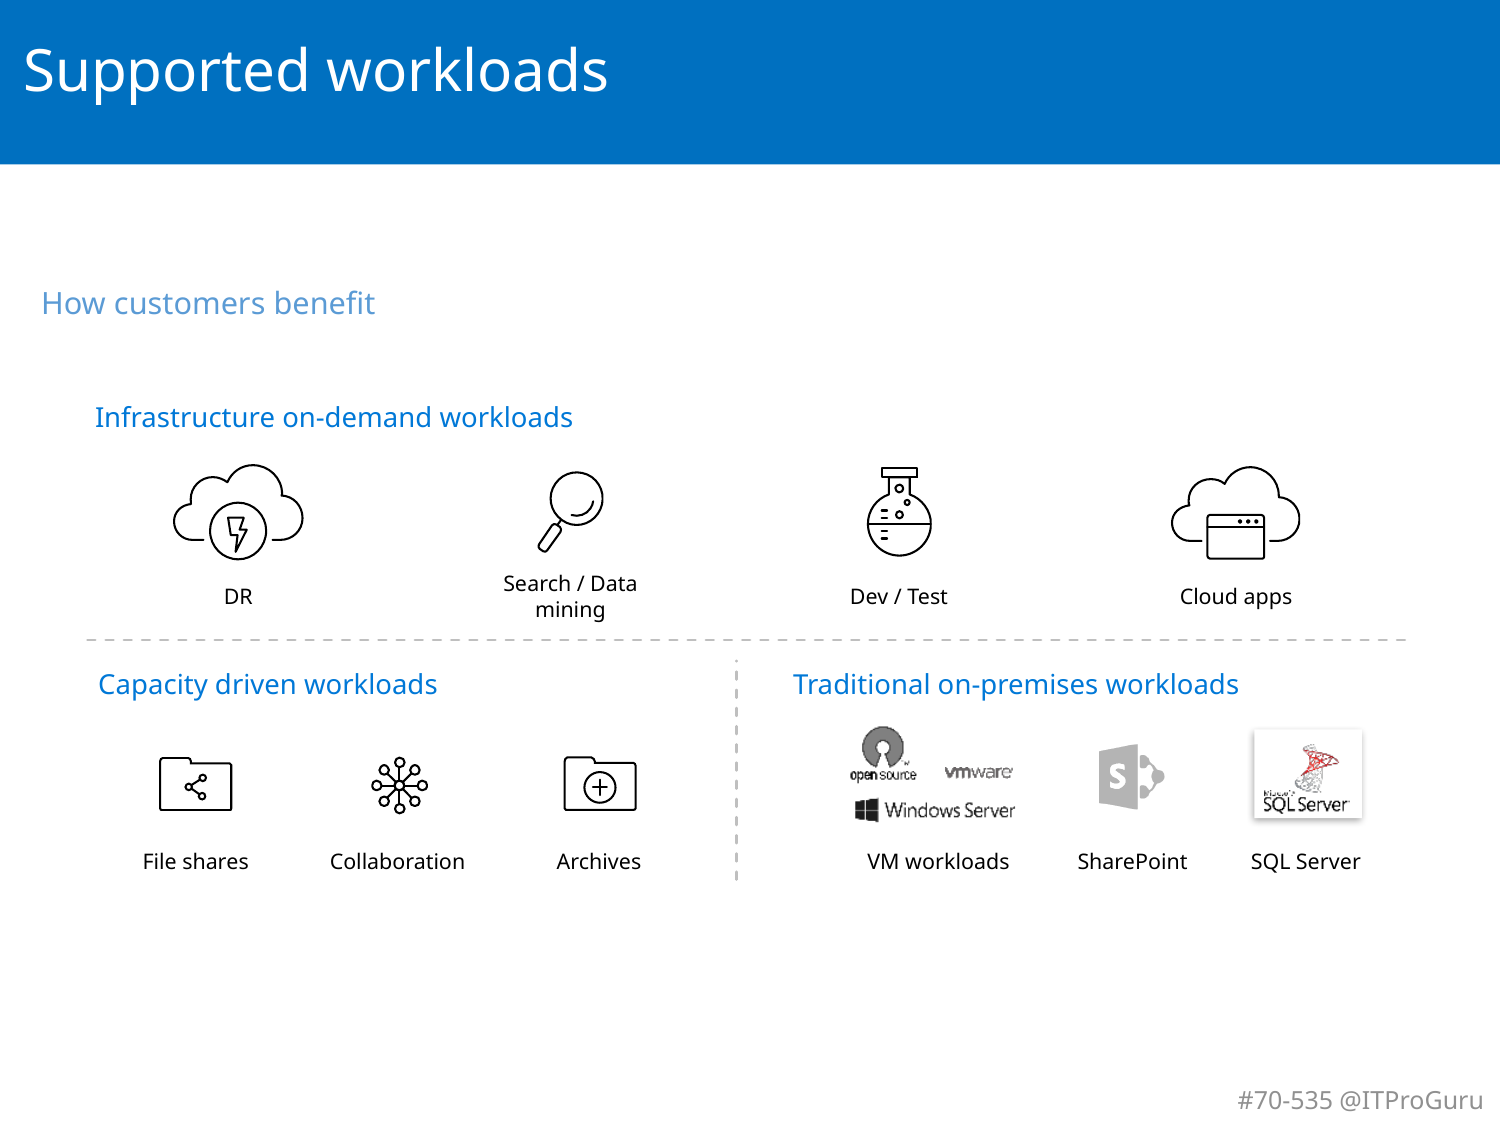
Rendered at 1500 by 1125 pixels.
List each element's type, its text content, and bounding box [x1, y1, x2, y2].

picture [537, 470, 604, 554]
picture [172, 463, 304, 561]
text_box Collaboration [296, 821, 499, 901]
picture [1051, 726, 1207, 825]
picture [847, 723, 921, 787]
text_box Traditional on-premises workloads [750, 648, 1283, 723]
text_box SQL Server [1204, 821, 1408, 901]
text_box Capacity driven workloads [2, 643, 533, 723]
picture [562, 756, 638, 812]
picture [866, 466, 932, 558]
picture [1170, 465, 1301, 561]
text_box VM workloads [837, 821, 1031, 901]
text_box File shares [97, 821, 295, 901]
text_box Search / Data mining [469, 571, 672, 621]
text_box Cloud apps [1134, 571, 1338, 621]
picture [158, 756, 233, 812]
picture [845, 788, 1028, 832]
text_box Archives [503, 821, 695, 901]
picture [1263, 742, 1351, 815]
title Supported workloads [22, 0, 1472, 148]
text_box Dev / Test [797, 571, 1001, 621]
text_box [1254, 729, 1363, 819]
picture [371, 756, 429, 815]
text_box DR [144, 571, 332, 621]
picture [944, 767, 1014, 779]
text_box How customers benefit [41, 282, 979, 339]
text_box SharePoint [1031, 821, 1204, 901]
text_box Infrastructure on-demand workloads [68, 377, 601, 456]
